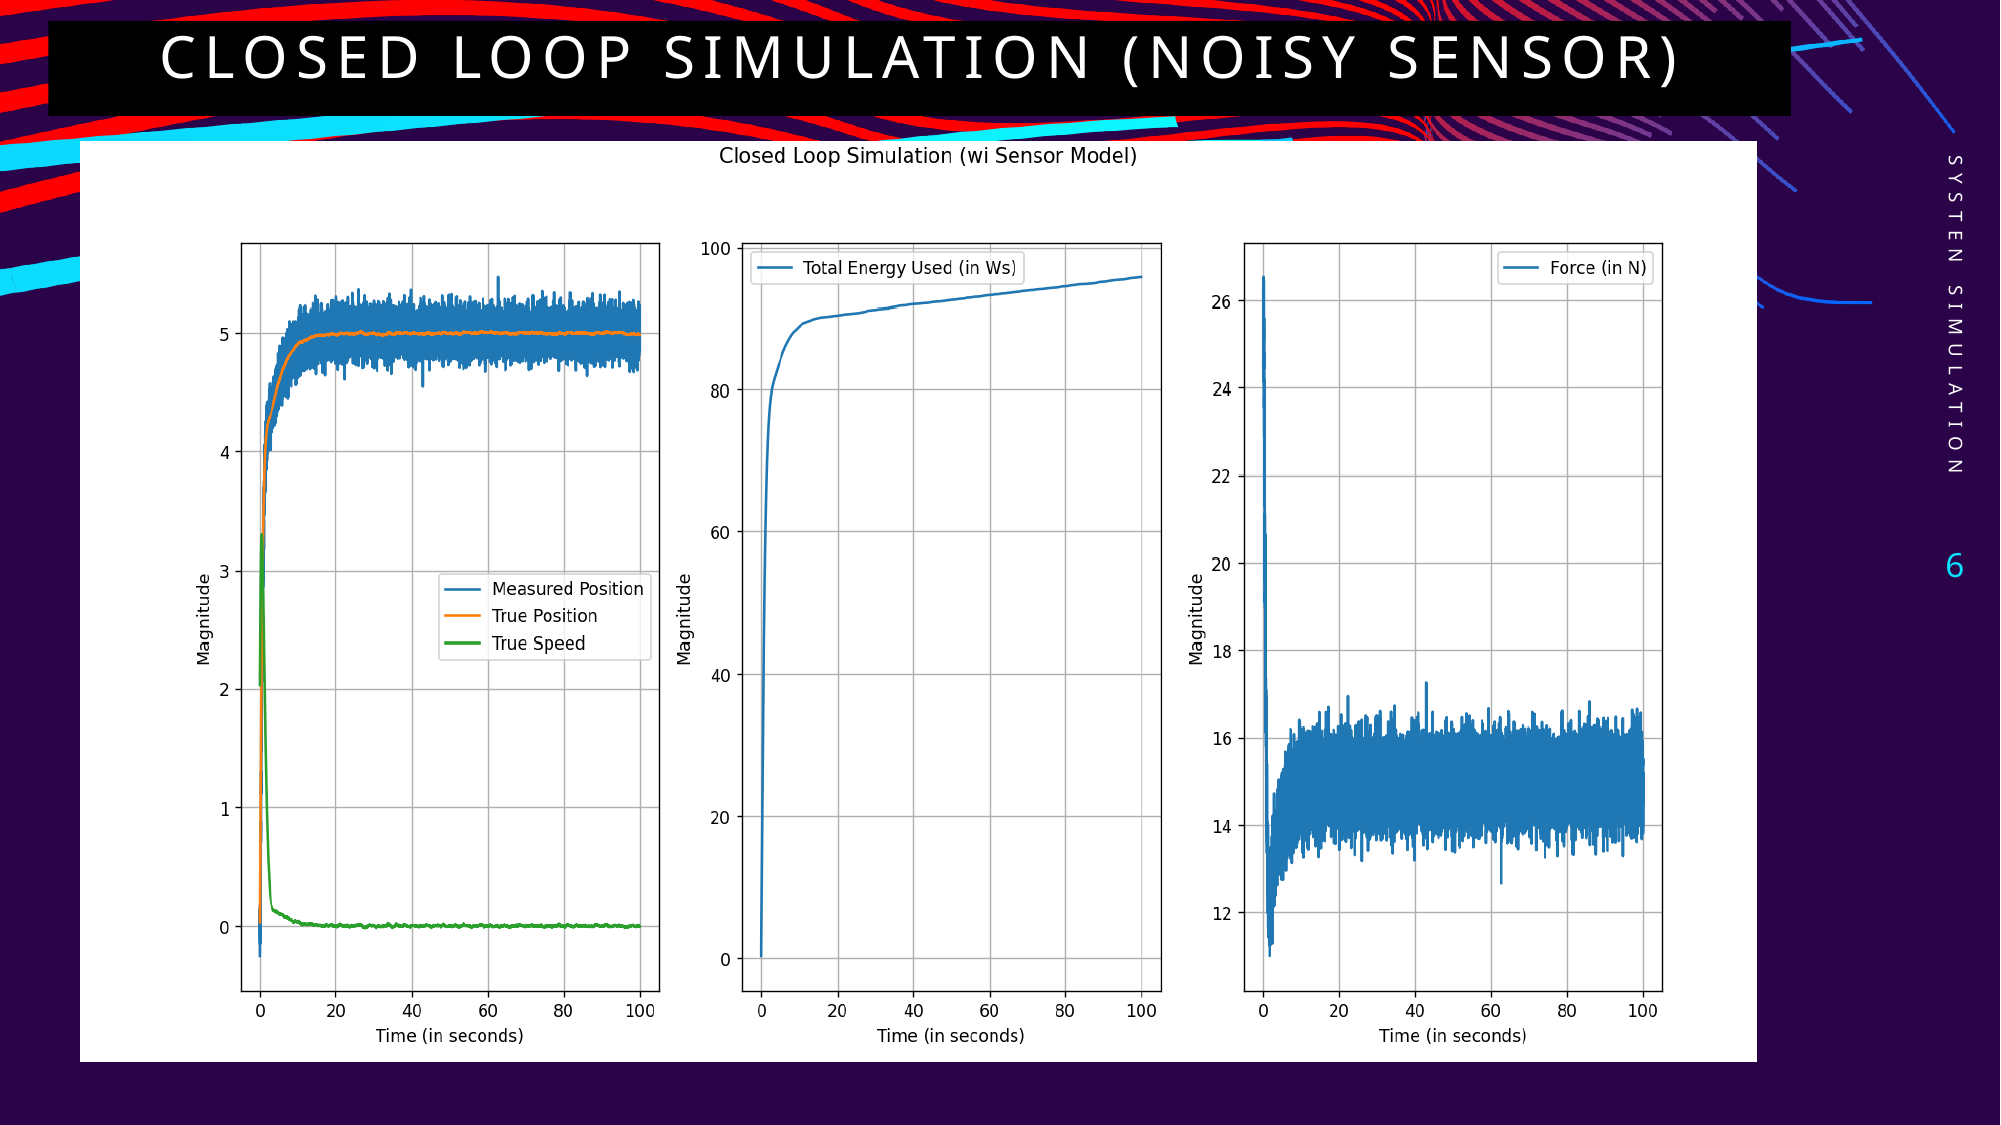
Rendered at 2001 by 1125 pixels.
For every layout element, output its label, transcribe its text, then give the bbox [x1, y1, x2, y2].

footer SYSTEN SIMULATION [1926, 33, 1987, 489]
picture [0, 0, 2000, 1125]
slide_number 6 [1889, 519, 1980, 615]
title Closed Loop SIMULATION (Noisy SENSOR) [48, 20, 1791, 116]
